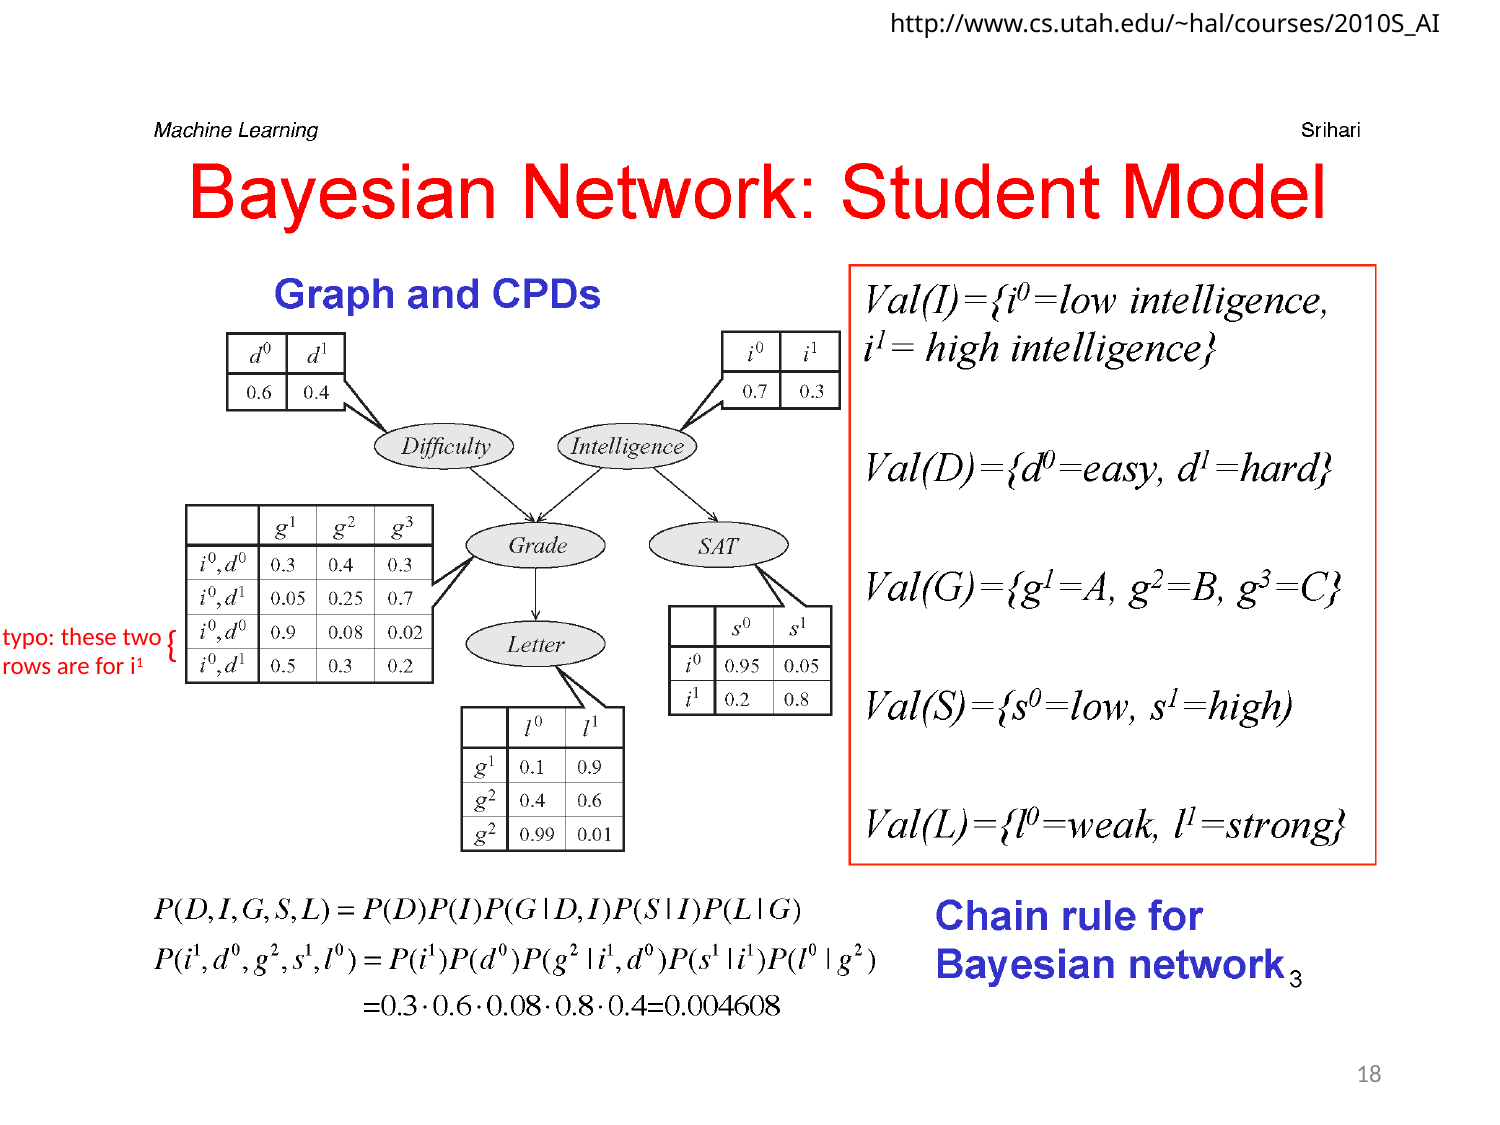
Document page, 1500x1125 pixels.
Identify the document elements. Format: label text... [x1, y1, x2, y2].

text_box typo: these two rows are for i1 [0, 612, 69, 688]
picture [74, 47, 1438, 1102]
text_box http://www.cs.utah.edu/~hal/courses/2010S_AI [875, 0, 1500, 45]
